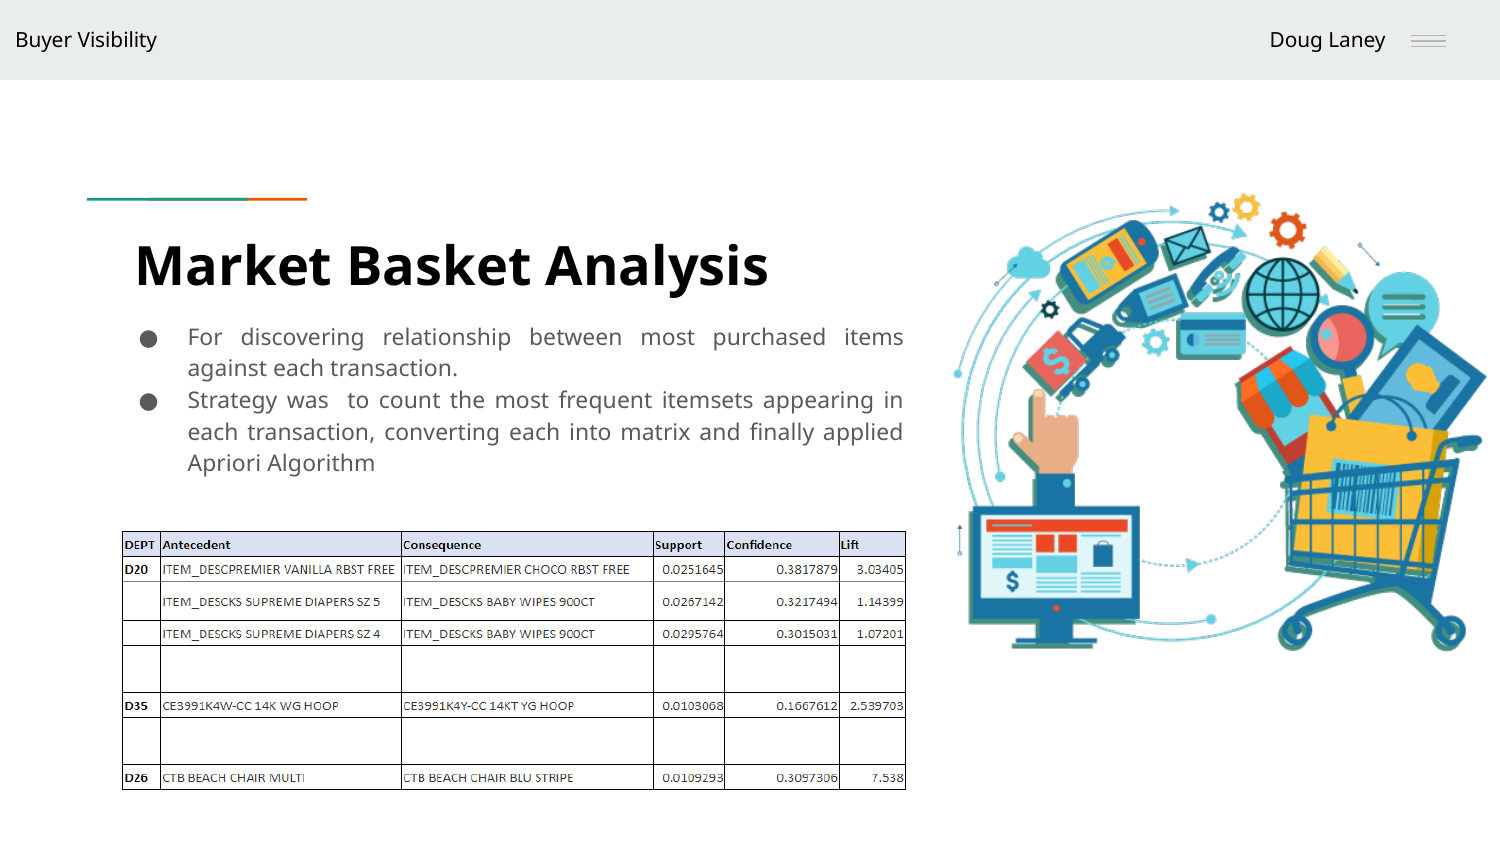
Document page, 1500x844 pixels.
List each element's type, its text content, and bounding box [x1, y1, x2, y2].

picture [951, 192, 1487, 652]
list For discovering relationship between most purchased items against each transaction. Strategy was to count the most frequent itemsets appearing in each transaction, converting each into matrix and finally applied Apriori Algorithm [97, 303, 920, 487]
picture [119, 529, 908, 792]
title Market Basket Analysis [119, 216, 846, 303]
